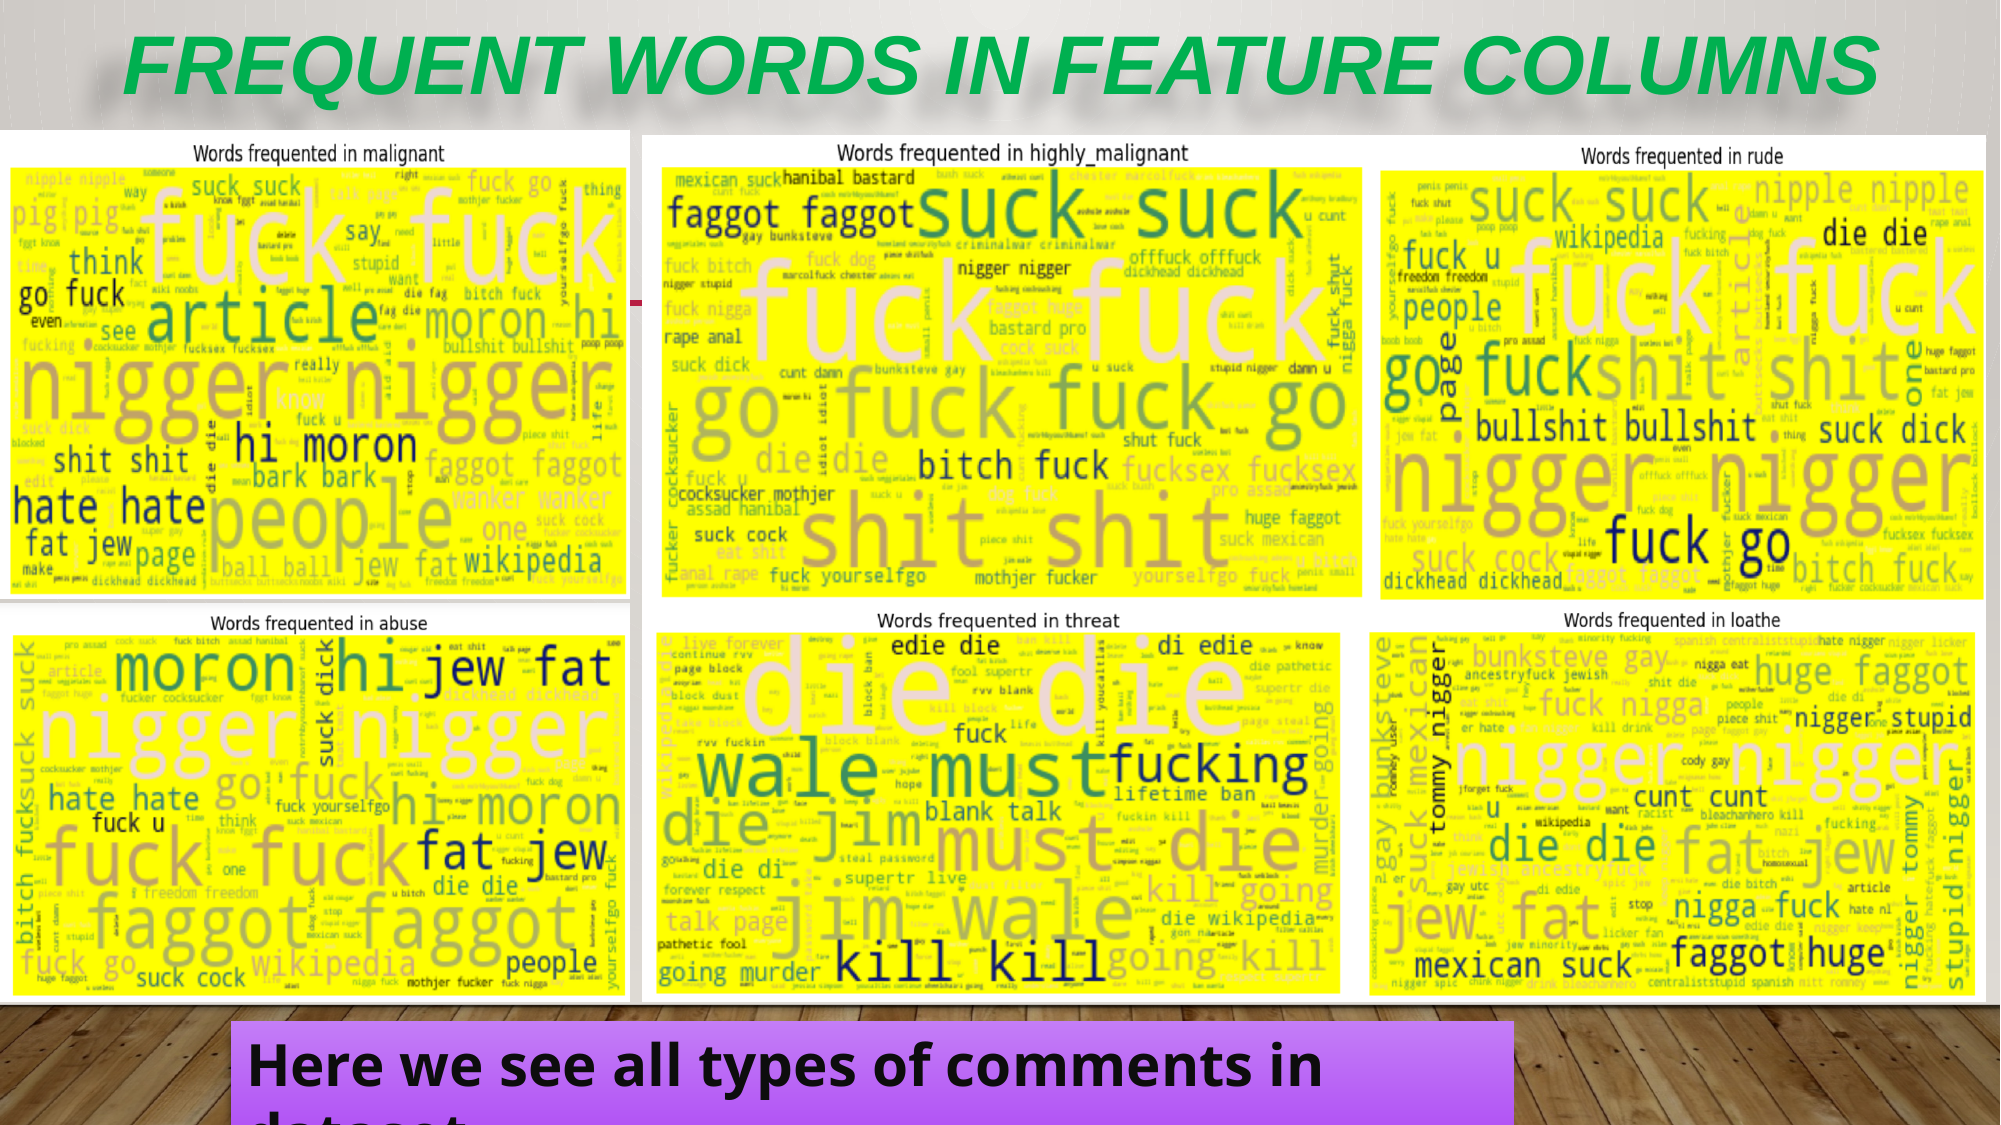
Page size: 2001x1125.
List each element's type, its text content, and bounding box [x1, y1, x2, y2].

picture [0, 130, 630, 599]
picture [0, 602, 630, 1002]
title Frequent words in Feature columns [107, 14, 1922, 121]
text_box Here we see all types of comments in dataset [231, 1021, 1514, 1125]
picture [641, 134, 1987, 1002]
picture [0, 1005, 2000, 1125]
